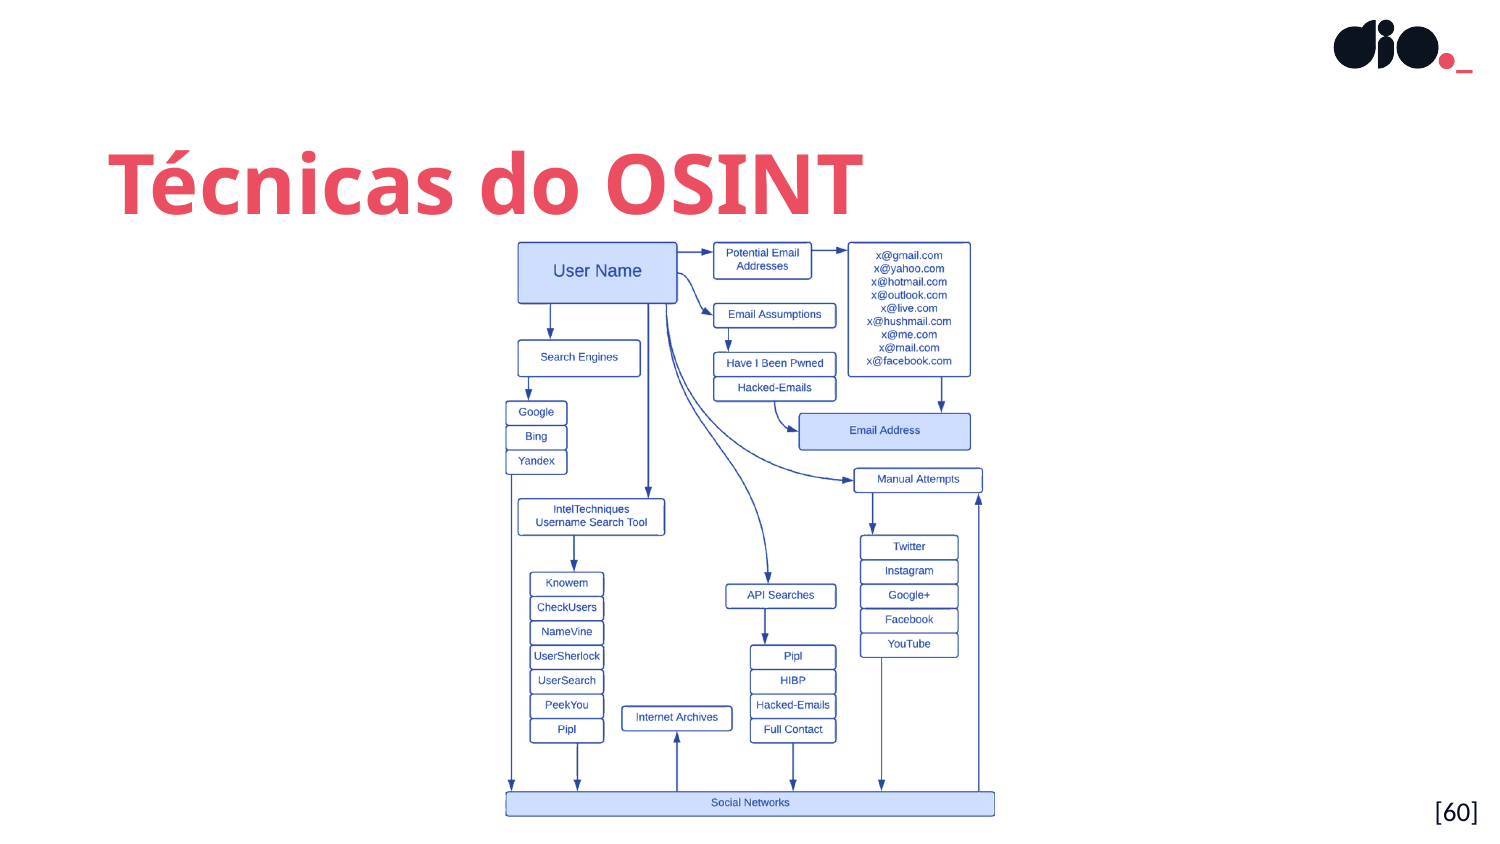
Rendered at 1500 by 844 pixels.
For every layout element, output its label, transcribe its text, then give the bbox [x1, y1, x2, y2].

text_box Técnicas do OSINT [92, 104, 1408, 243]
picture [480, 213, 1020, 844]
picture [1333, 19, 1473, 74]
slide_number [60] [1403, 779, 1494, 844]
